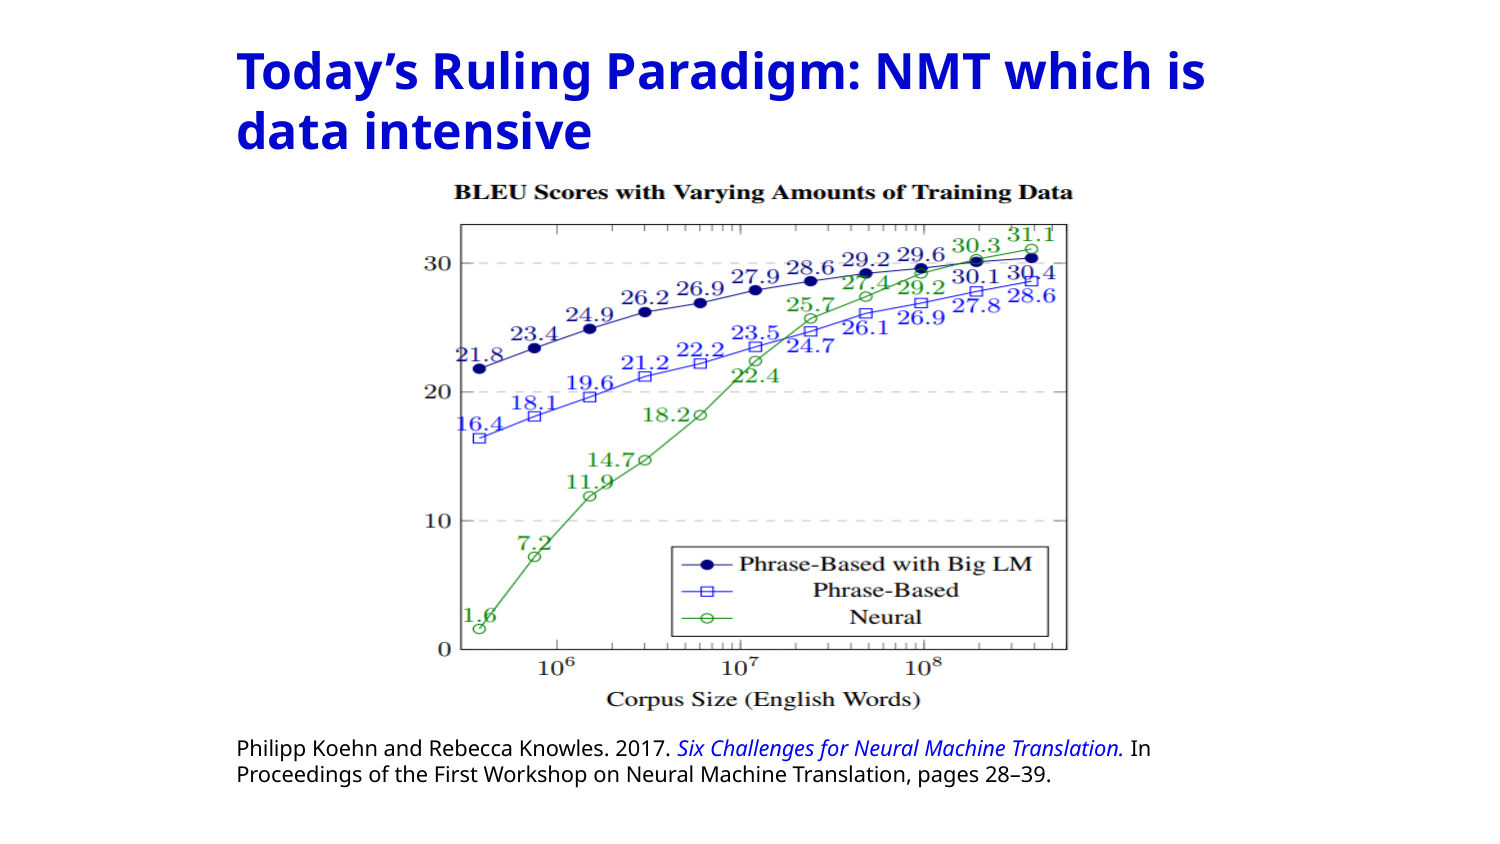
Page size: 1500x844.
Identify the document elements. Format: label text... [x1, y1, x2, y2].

picture [405, 167, 1093, 724]
title Today’s Ruling Paradigm: NMT which is data intensive [225, 28, 1274, 116]
text_box Philipp Koehn and Rebecca Knowles. 2017. Six Challenges for Neural Machine Translation. In Proceedings of the First Workshop on Neural Machine Translation, pages 28–39. [224, 723, 1261, 844]
